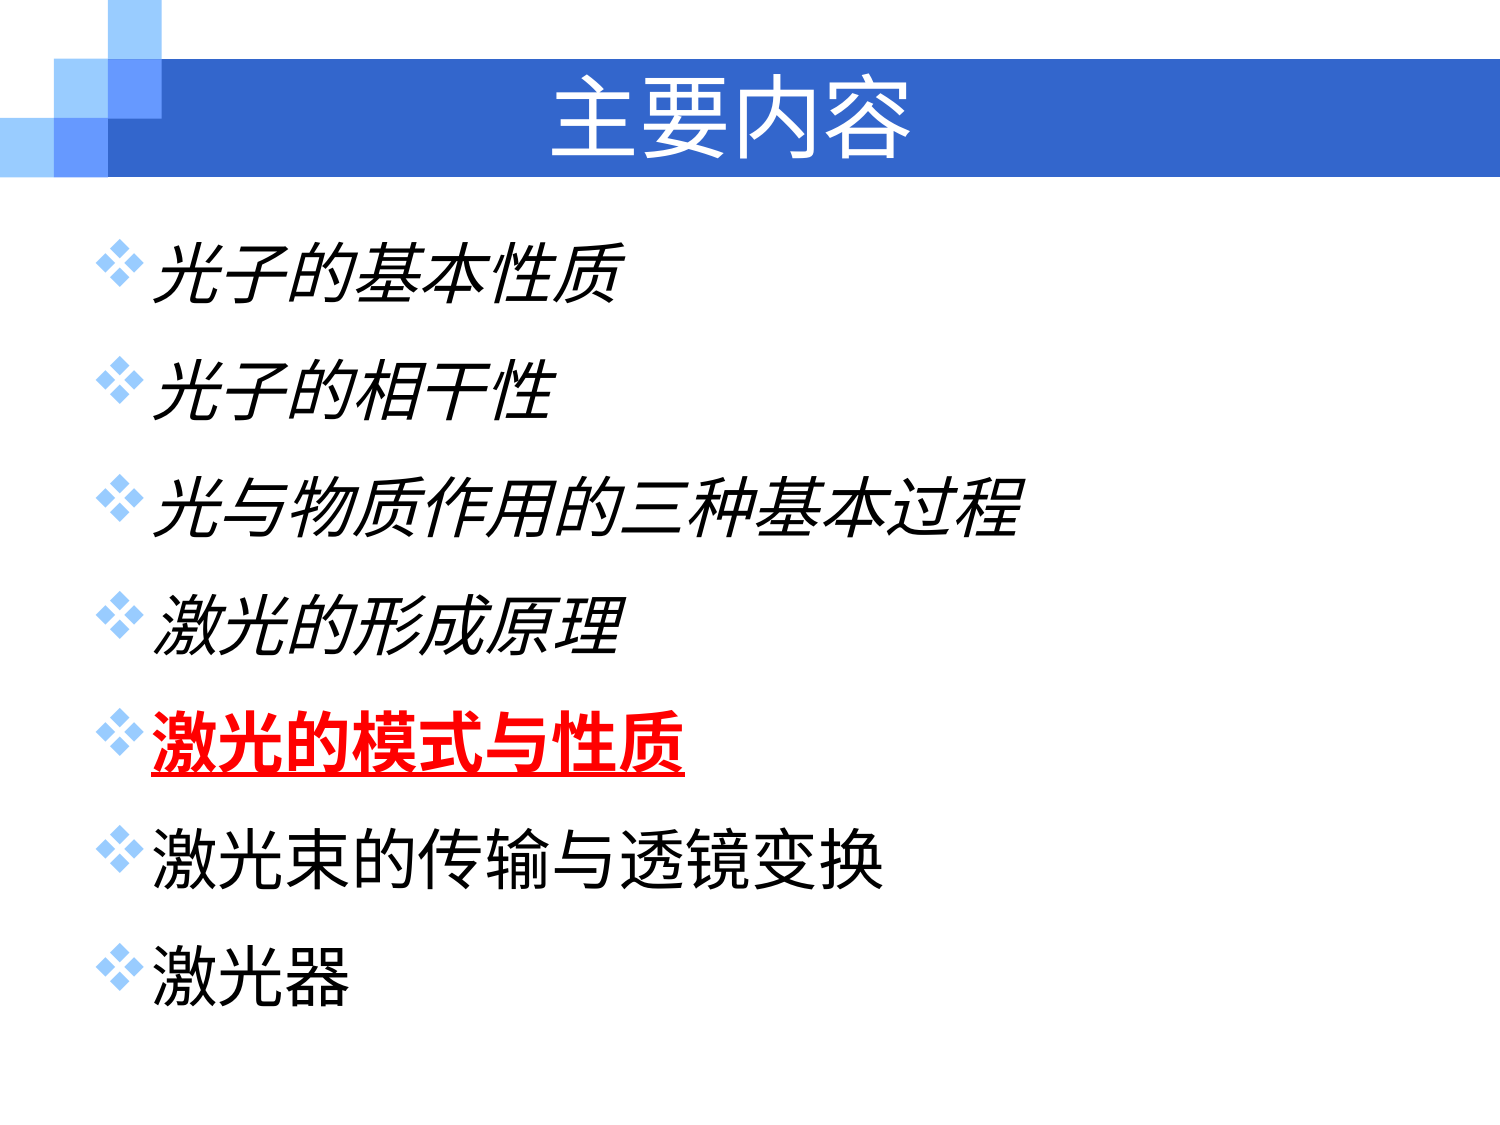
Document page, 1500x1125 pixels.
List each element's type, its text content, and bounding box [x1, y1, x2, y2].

list 光子的基本性质 光子的相干性 光与物质作用的三种基本过程 激光的形成原理 激光的模式与性质 激光束的传输与透镜变换 激光器 [75, 200, 1463, 1088]
title 主要内容 [125, 75, 1338, 155]
